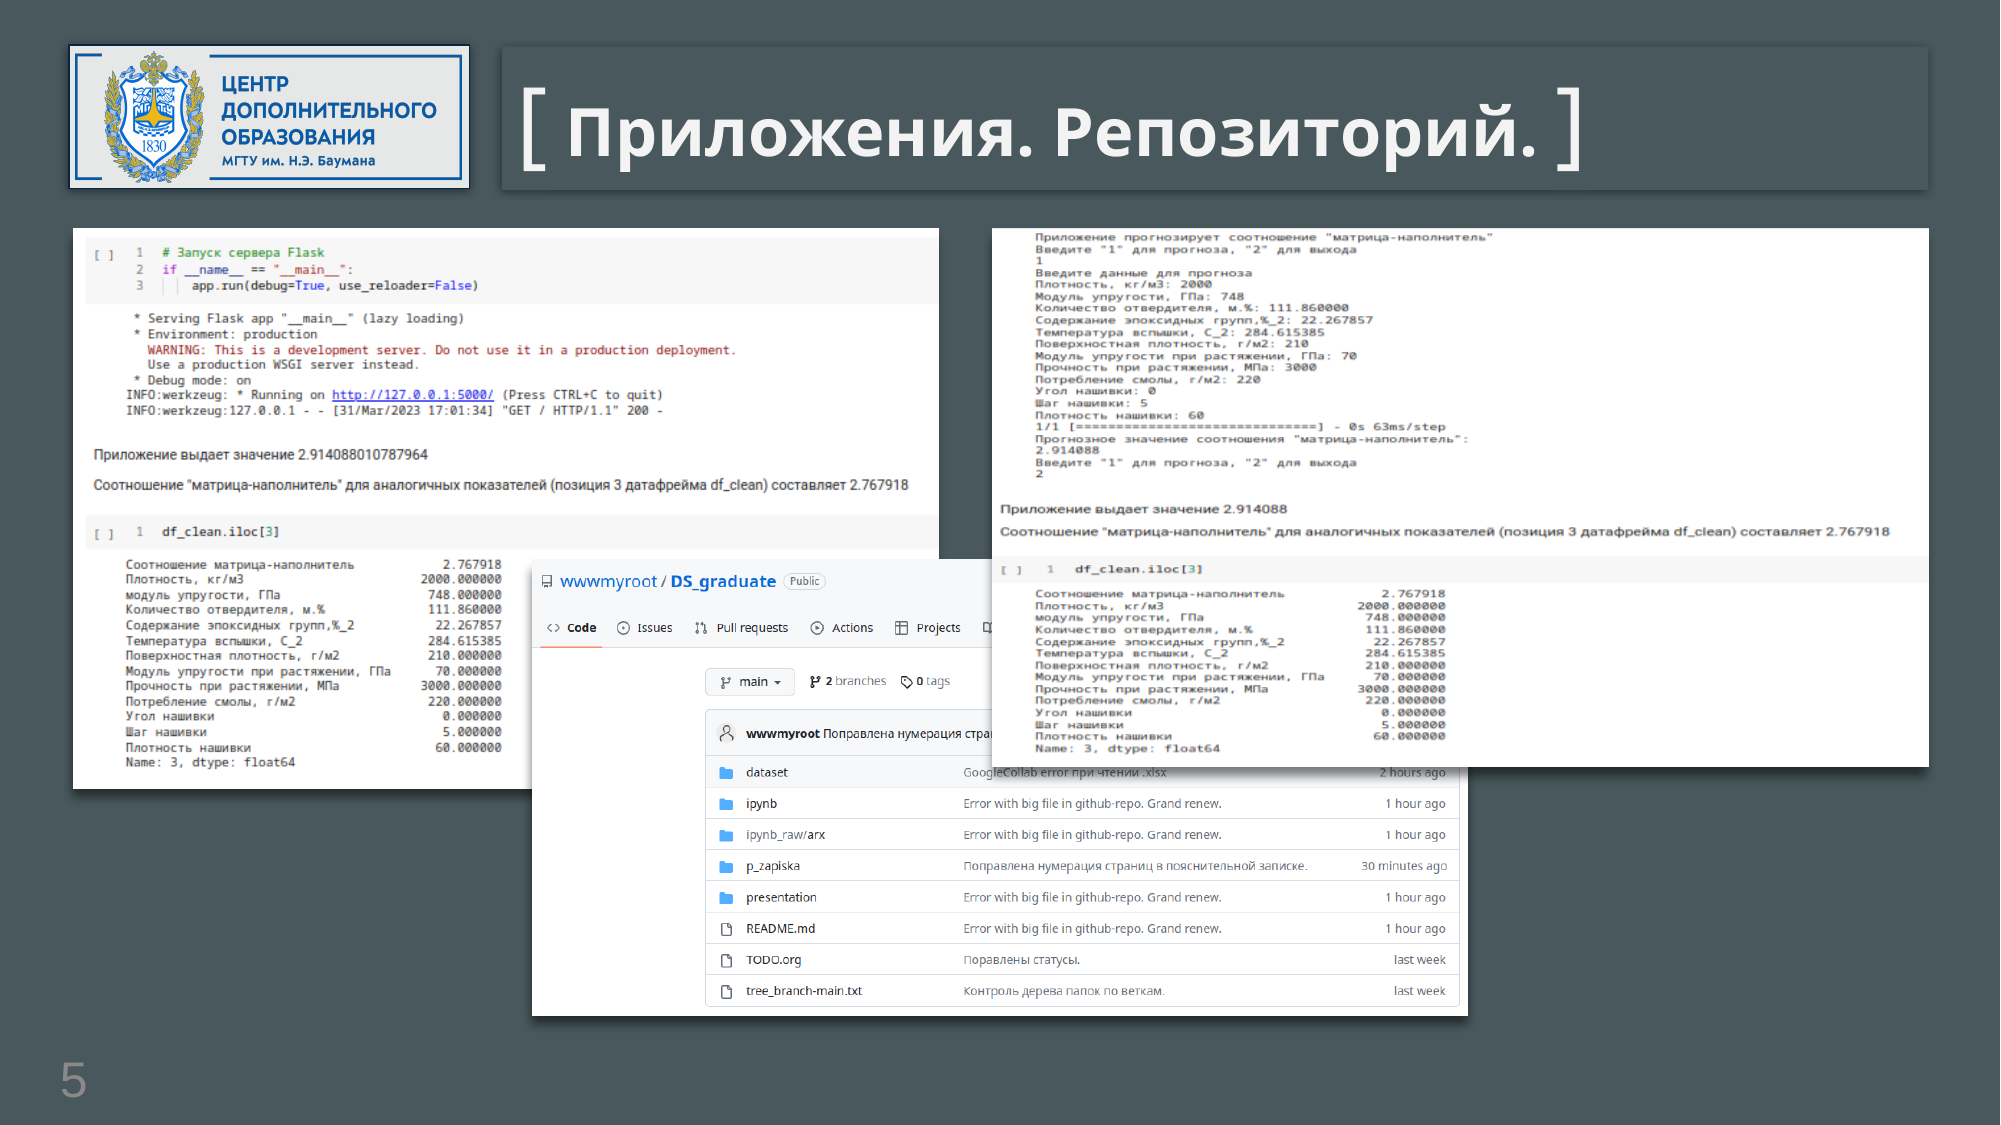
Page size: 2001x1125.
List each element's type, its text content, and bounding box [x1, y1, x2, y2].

text_box [ Приложения. Репозиторий. ] [501, 46, 1929, 191]
picture [72, 227, 1929, 1016]
picture [75, 51, 462, 183]
slide_number ‹#› [44, 1055, 139, 1101]
